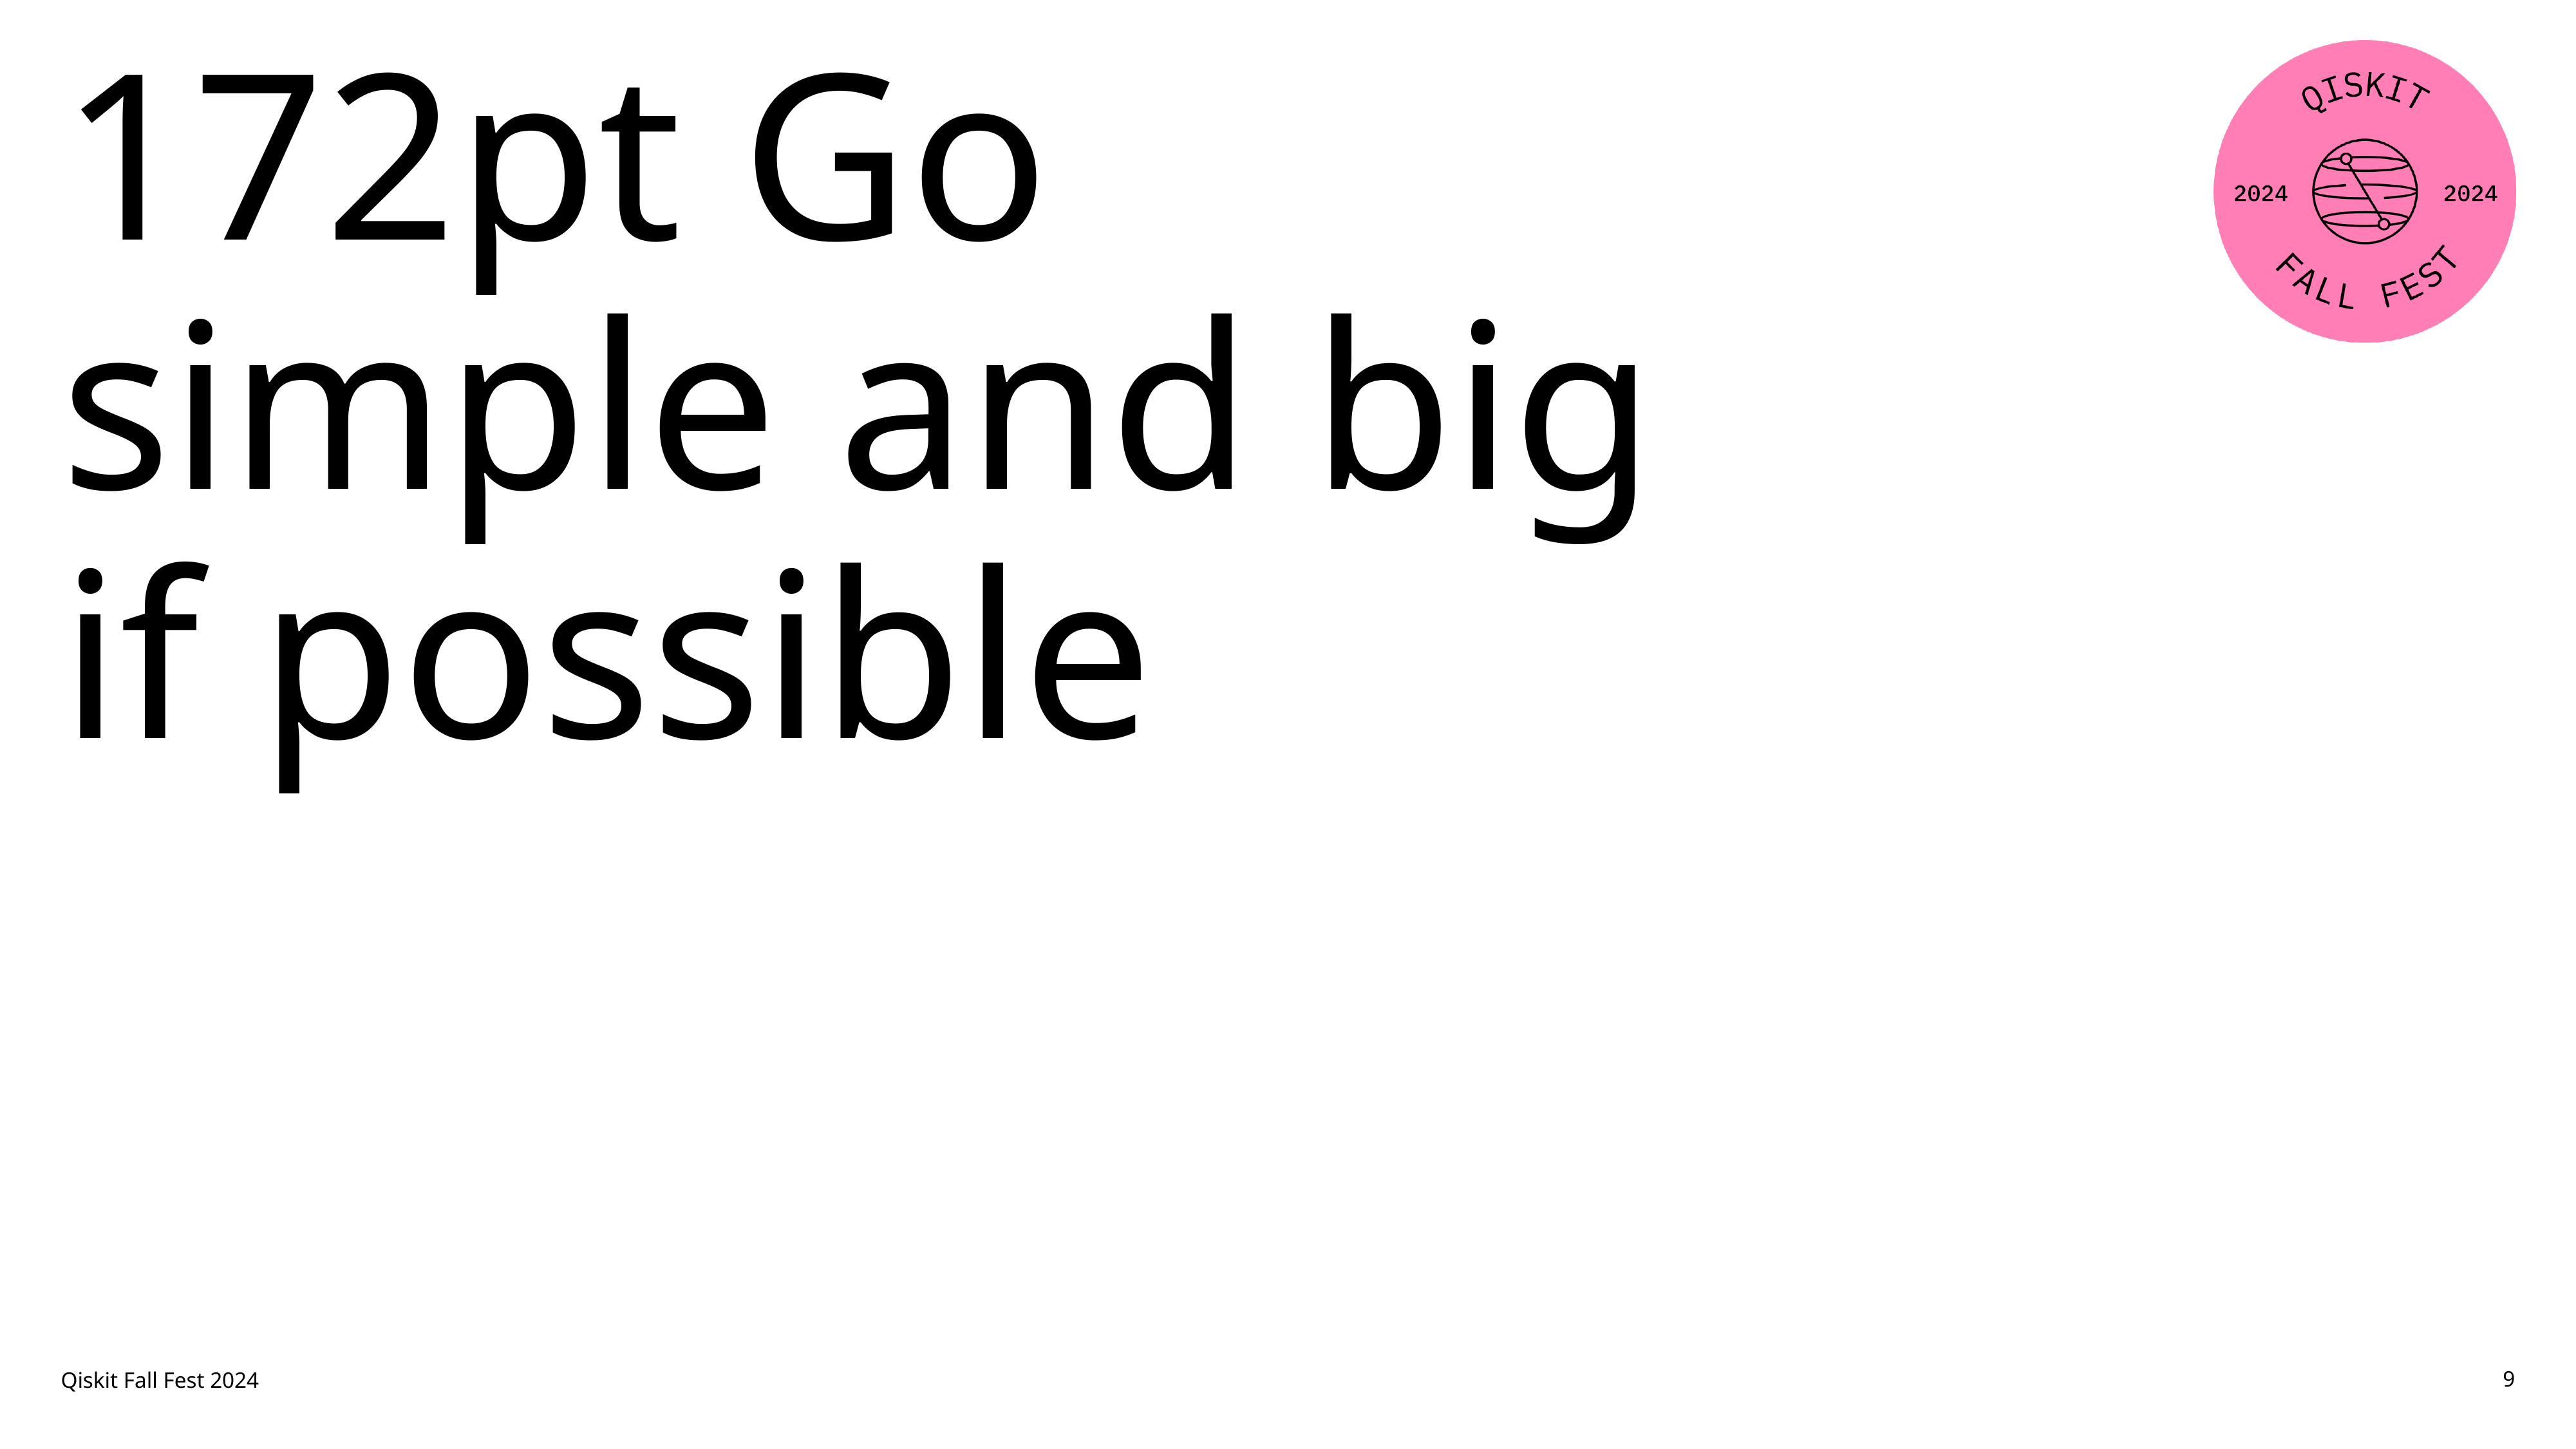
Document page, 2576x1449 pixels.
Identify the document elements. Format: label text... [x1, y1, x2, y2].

slide_number 9 [2486, 1366, 2515, 1394]
footer Qiskit Fall Fest 2024 [61, 1352, 585, 1393]
picture [2213, 40, 2516, 343]
title 172pt Go simple and big if possible [60, 40, 1872, 907]
